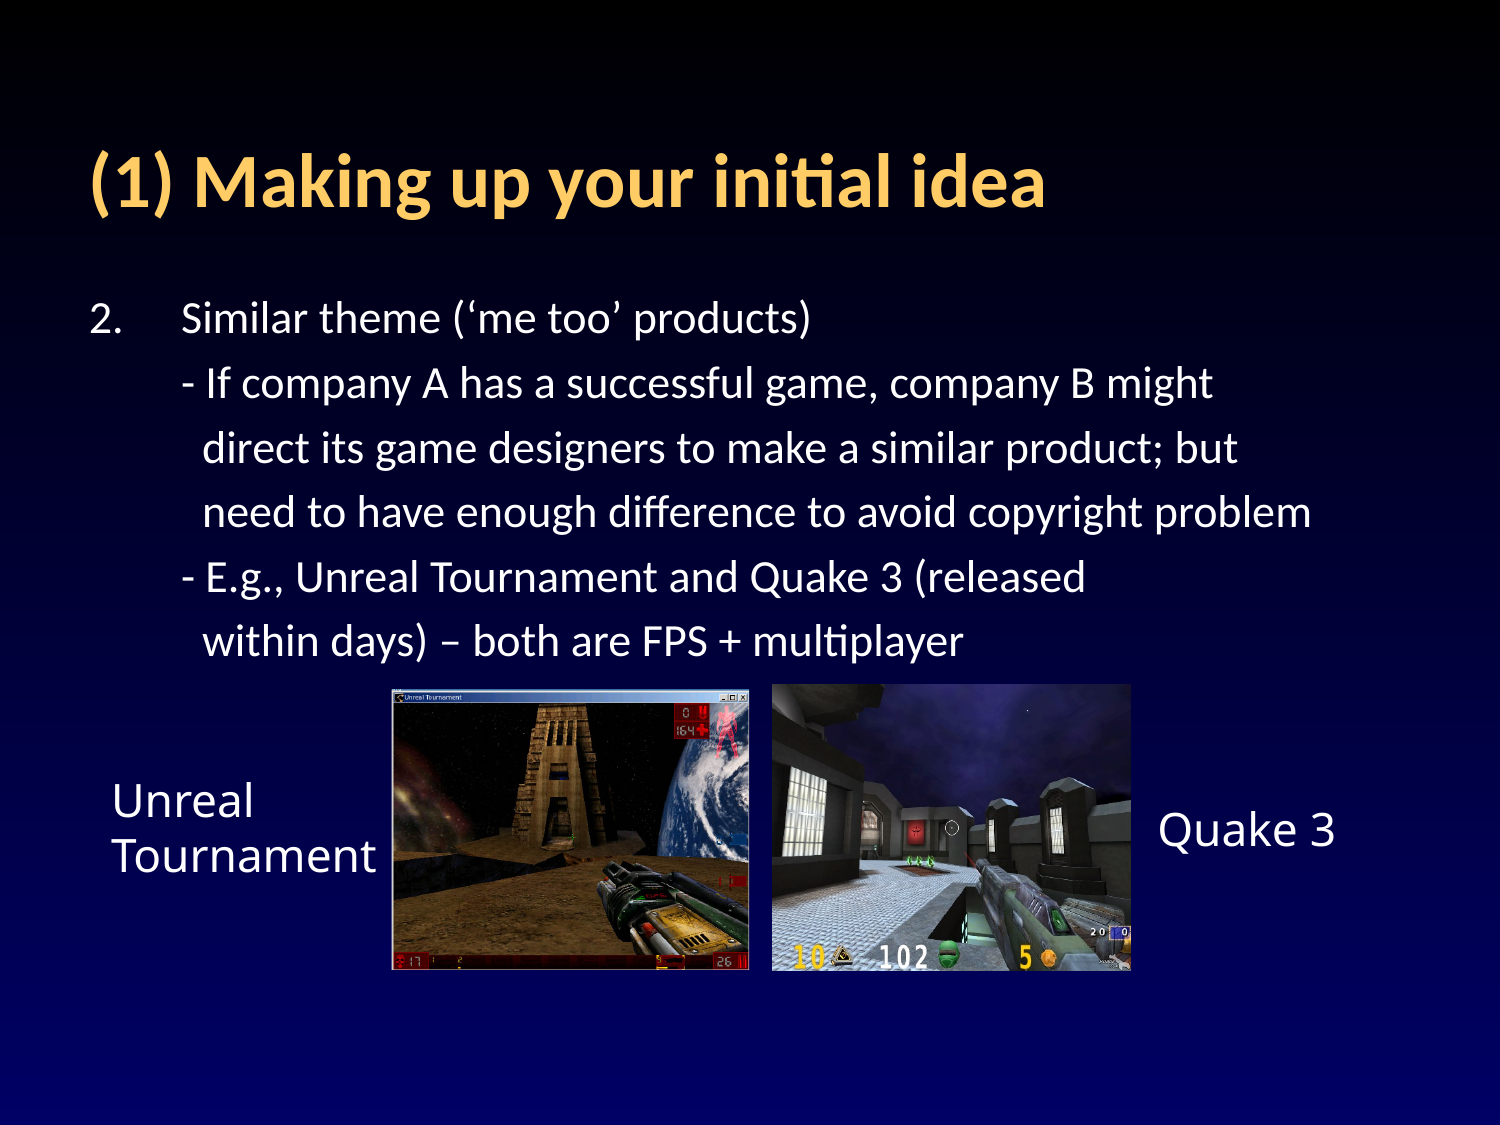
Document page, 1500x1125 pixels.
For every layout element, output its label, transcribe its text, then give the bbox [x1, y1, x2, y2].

text_box Quake 3 [1142, 793, 1351, 864]
text_box Unreal Tournament [96, 764, 391, 890]
picture [772, 684, 1131, 971]
list Similar theme (‘me too’ products) - If company A has a successful game, company B might direct its game designers to make a similar product; but need to have enough difference to avoid copyright problem - E.g., Unreal Tournament and Quake 3 (released within days) – both are FPS + multiplayer [75, 280, 1443, 967]
title (1) Making up your initial idea [75, 124, 1466, 263]
picture [391, 689, 750, 970]
